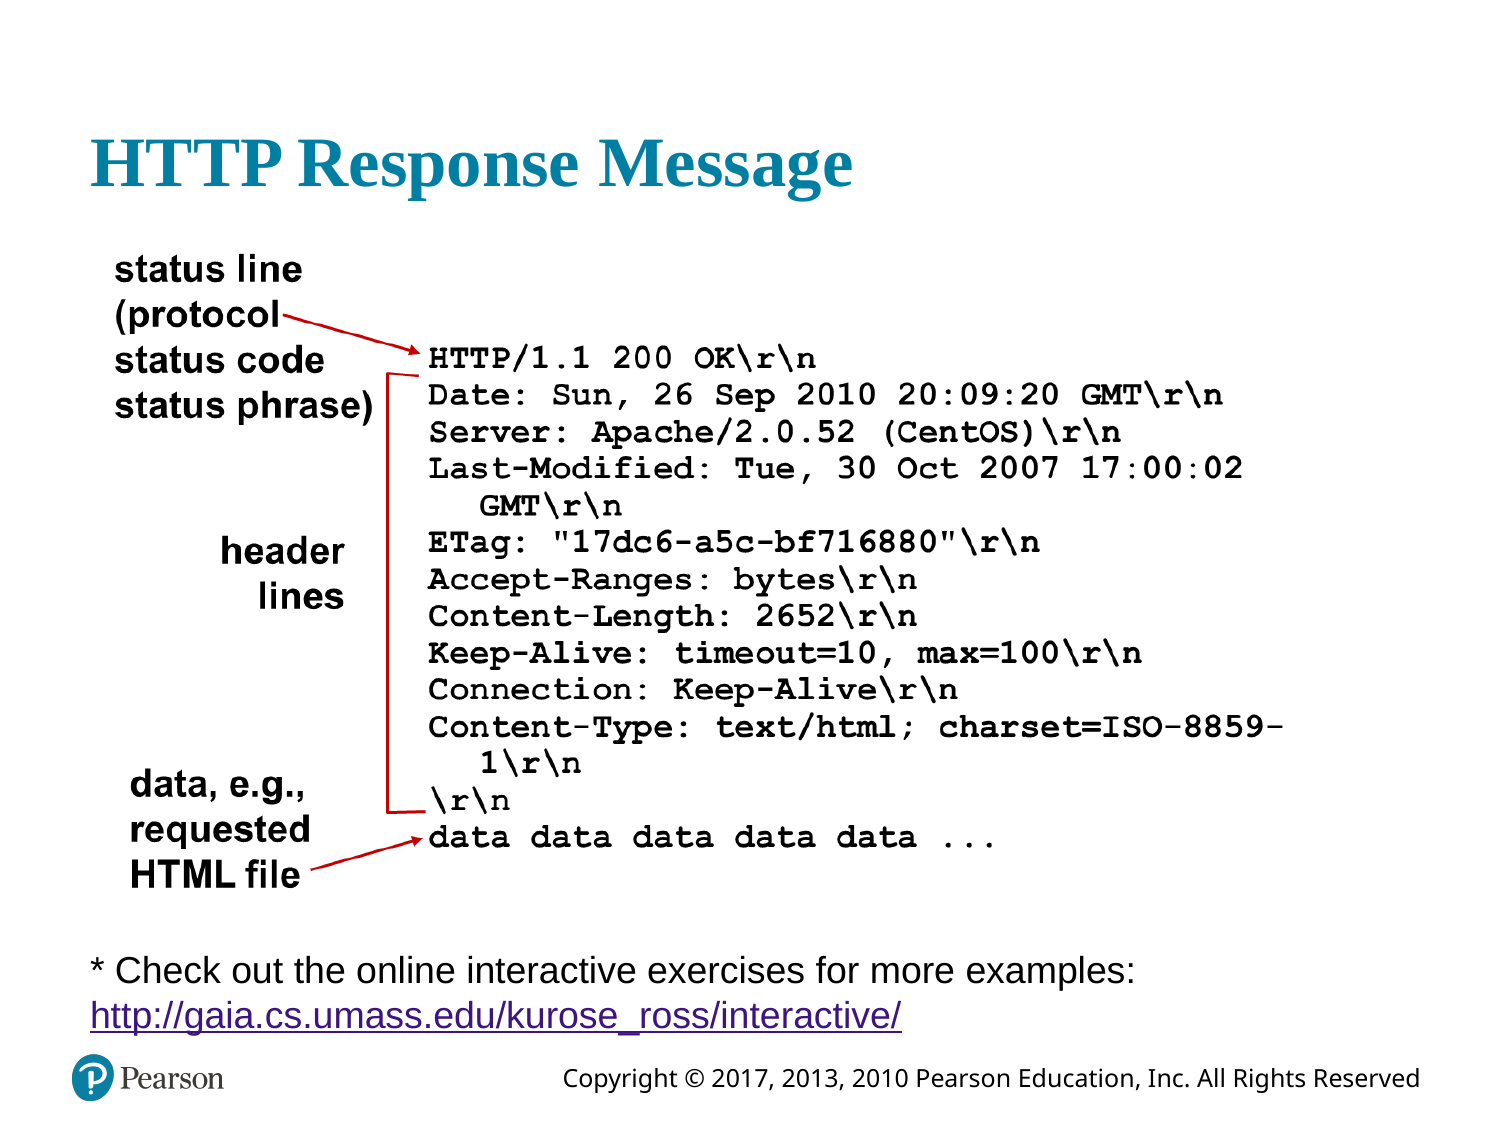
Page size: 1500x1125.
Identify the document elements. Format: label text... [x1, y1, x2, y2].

title H T T P Response Message [75, 0, 1425, 216]
picture [72, 1054, 88, 1070]
list * Check out the online interactive exercises for more examples: http://gaia.cs.umass.edu/kurose_ross/interactive/ [75, 948, 1425, 1035]
picture [80, 1063, 106, 1088]
picture [90, 232, 1356, 919]
picture [72, 1087, 83, 1101]
picture [98, 1054, 224, 1101]
